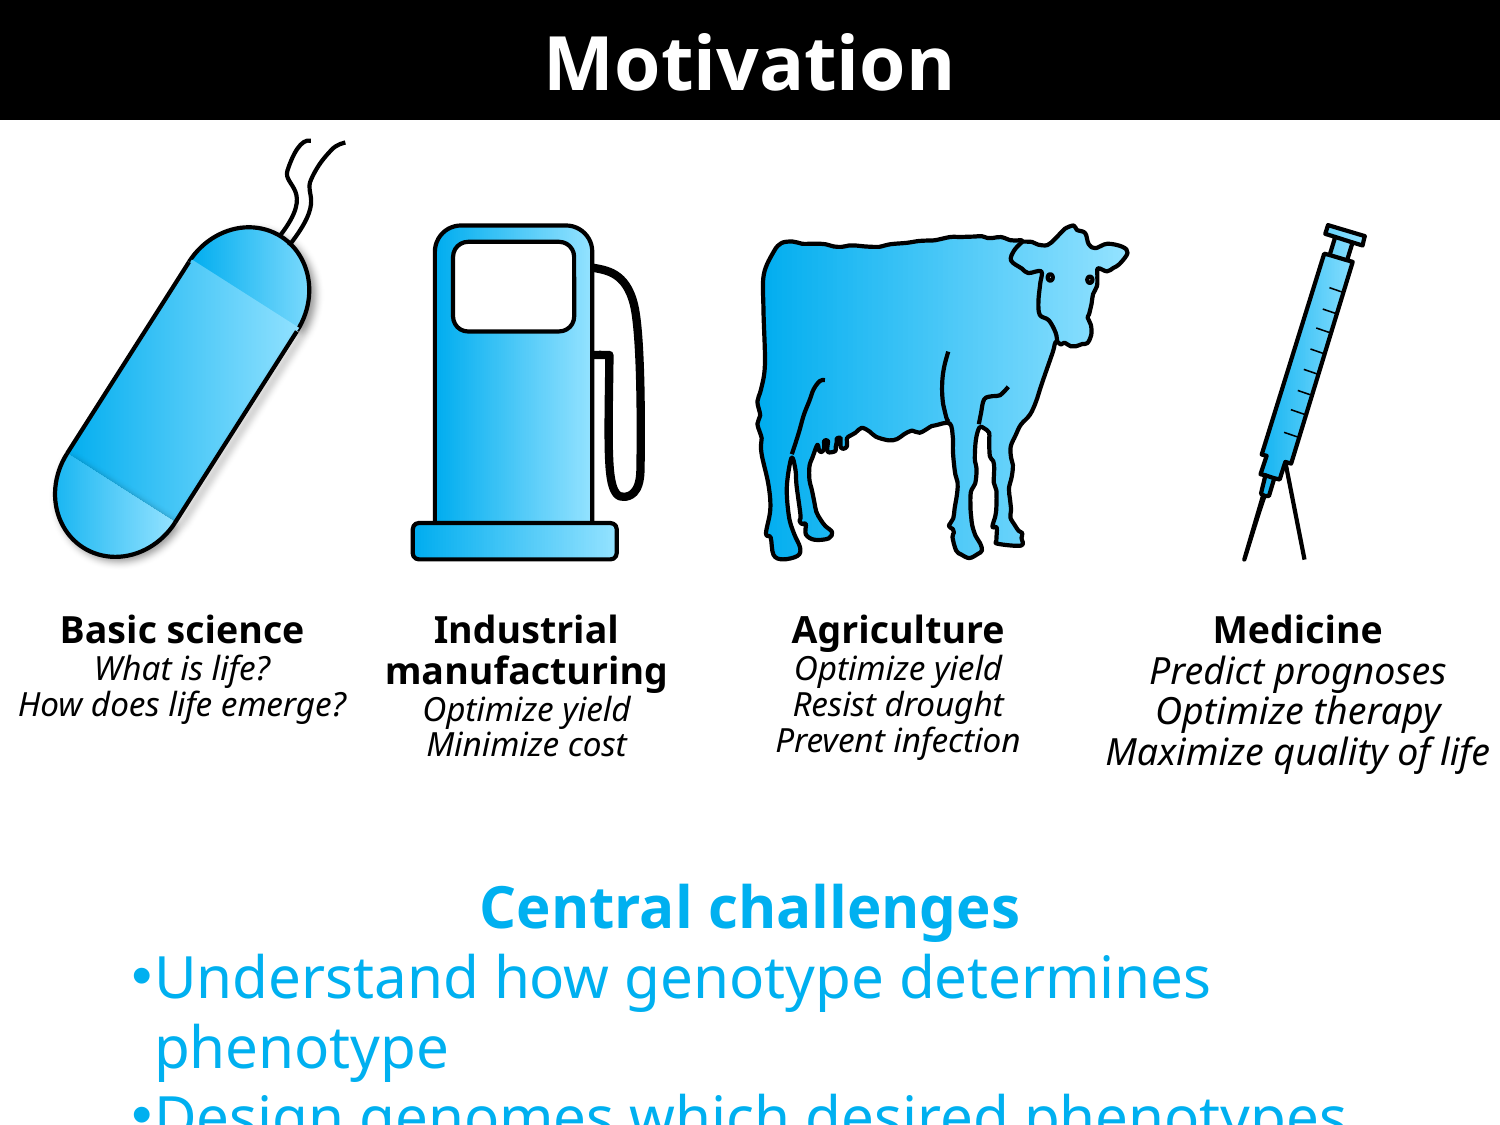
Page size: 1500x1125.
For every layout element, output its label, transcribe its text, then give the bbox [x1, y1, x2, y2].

text_box Medicine Predict prognoses Optimize therapy Maximize quality of life [1090, 603, 1500, 781]
text_box Central challenges Understand how genotype determines phenotype Design genomes which desired phenotypes [116, 862, 1384, 1125]
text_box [412, 225, 642, 560]
text_box Industrial manufacturing Optimize yield Minimize cost [314, 603, 740, 772]
text_box Agriculture Optimize yield Resist drought Prevent infection [760, 604, 1036, 767]
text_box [117, 140, 346, 577]
title Motivation [0, 0, 1500, 120]
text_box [757, 225, 1128, 560]
text_box Basic science What is life? How does life emerge? [2, 604, 363, 731]
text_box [1244, 224, 1366, 560]
